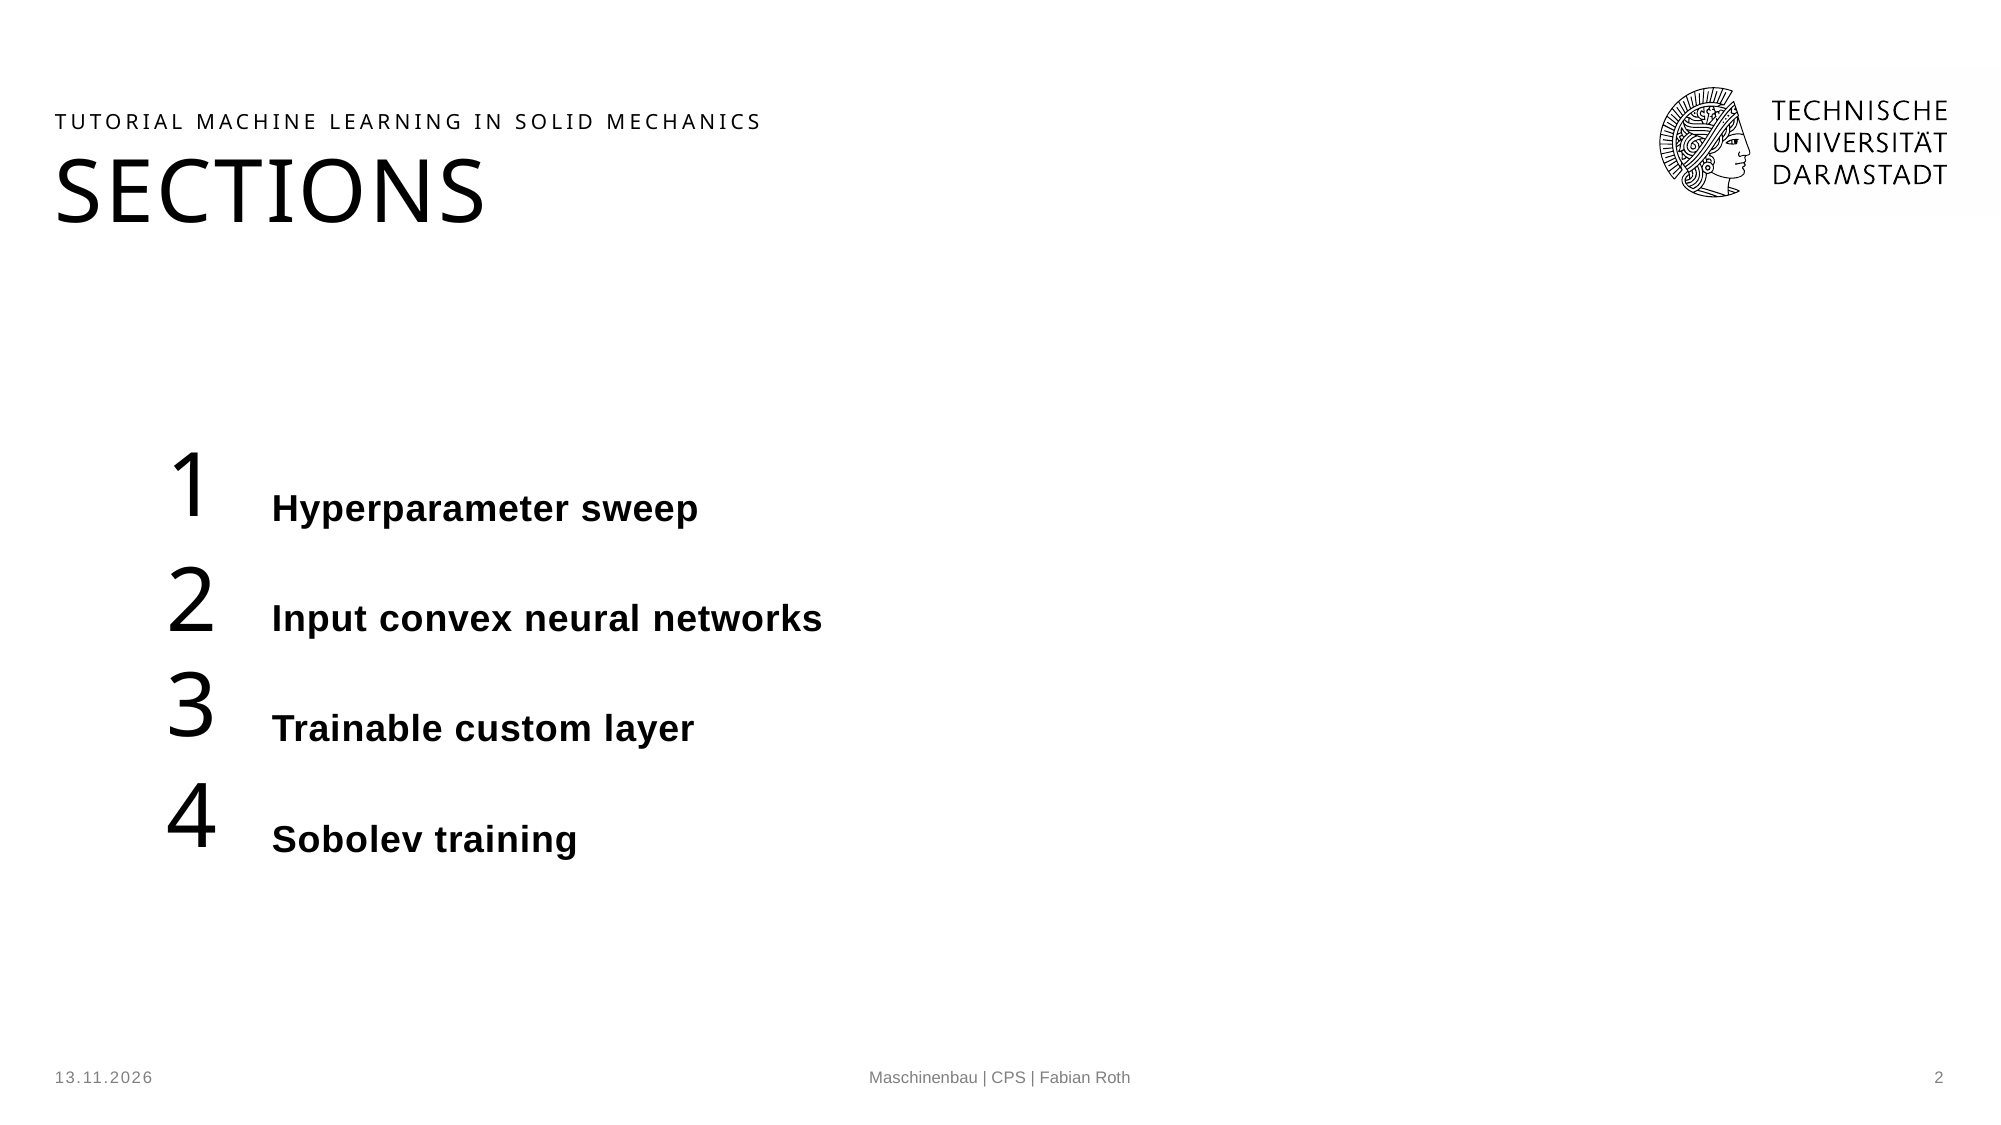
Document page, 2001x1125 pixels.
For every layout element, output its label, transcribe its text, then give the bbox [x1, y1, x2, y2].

list 3 [166, 668, 237, 757]
title Tutorial Machine Learning in Solid Mechanics [55, 114, 1548, 138]
list 2 [166, 563, 237, 652]
slide_number 2 [1863, 1059, 1944, 1094]
list Sobolev training [271, 814, 1000, 919]
list 1 [166, 448, 237, 537]
list 4 [166, 779, 237, 868]
list Trainable custom layer [271, 704, 1000, 808]
footer Maschinenbau | CPS | Fabian Roth [184, 1059, 1816, 1094]
list Input convex neural networks [271, 594, 1000, 635]
list Hyperparameter sweep [271, 483, 1000, 524]
list Sections [54, 155, 1629, 345]
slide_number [54, 1059, 162, 1094]
